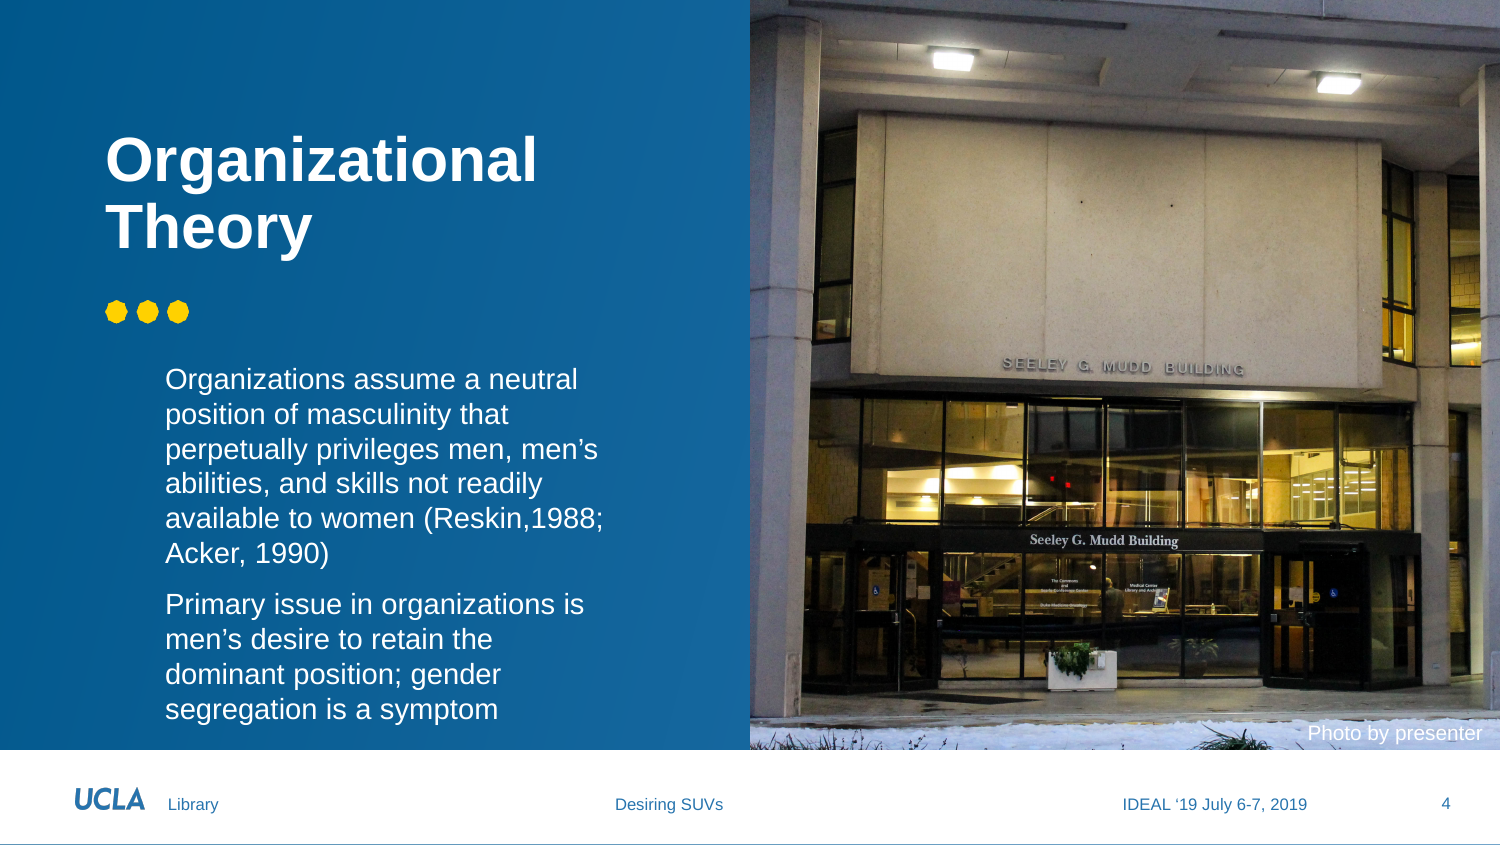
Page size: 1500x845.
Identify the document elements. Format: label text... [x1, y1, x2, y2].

picture [105, 300, 189, 324]
picture [75, 787, 145, 810]
list Organizations assume a neutral position of masculinity that perpetually privileges men, men’s abilities, and skills not readily available to women (Reskin,1988; Acker, 1990) Primary issue in organizations is men’s desire to retain the dominant position; gender segregation is a symptom [90, 360, 615, 731]
picture [749, 0, 1500, 750]
slide_number 4 [1334, 791, 1466, 815]
title Organizational Theory [90, 118, 616, 270]
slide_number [1097, 791, 1323, 816]
